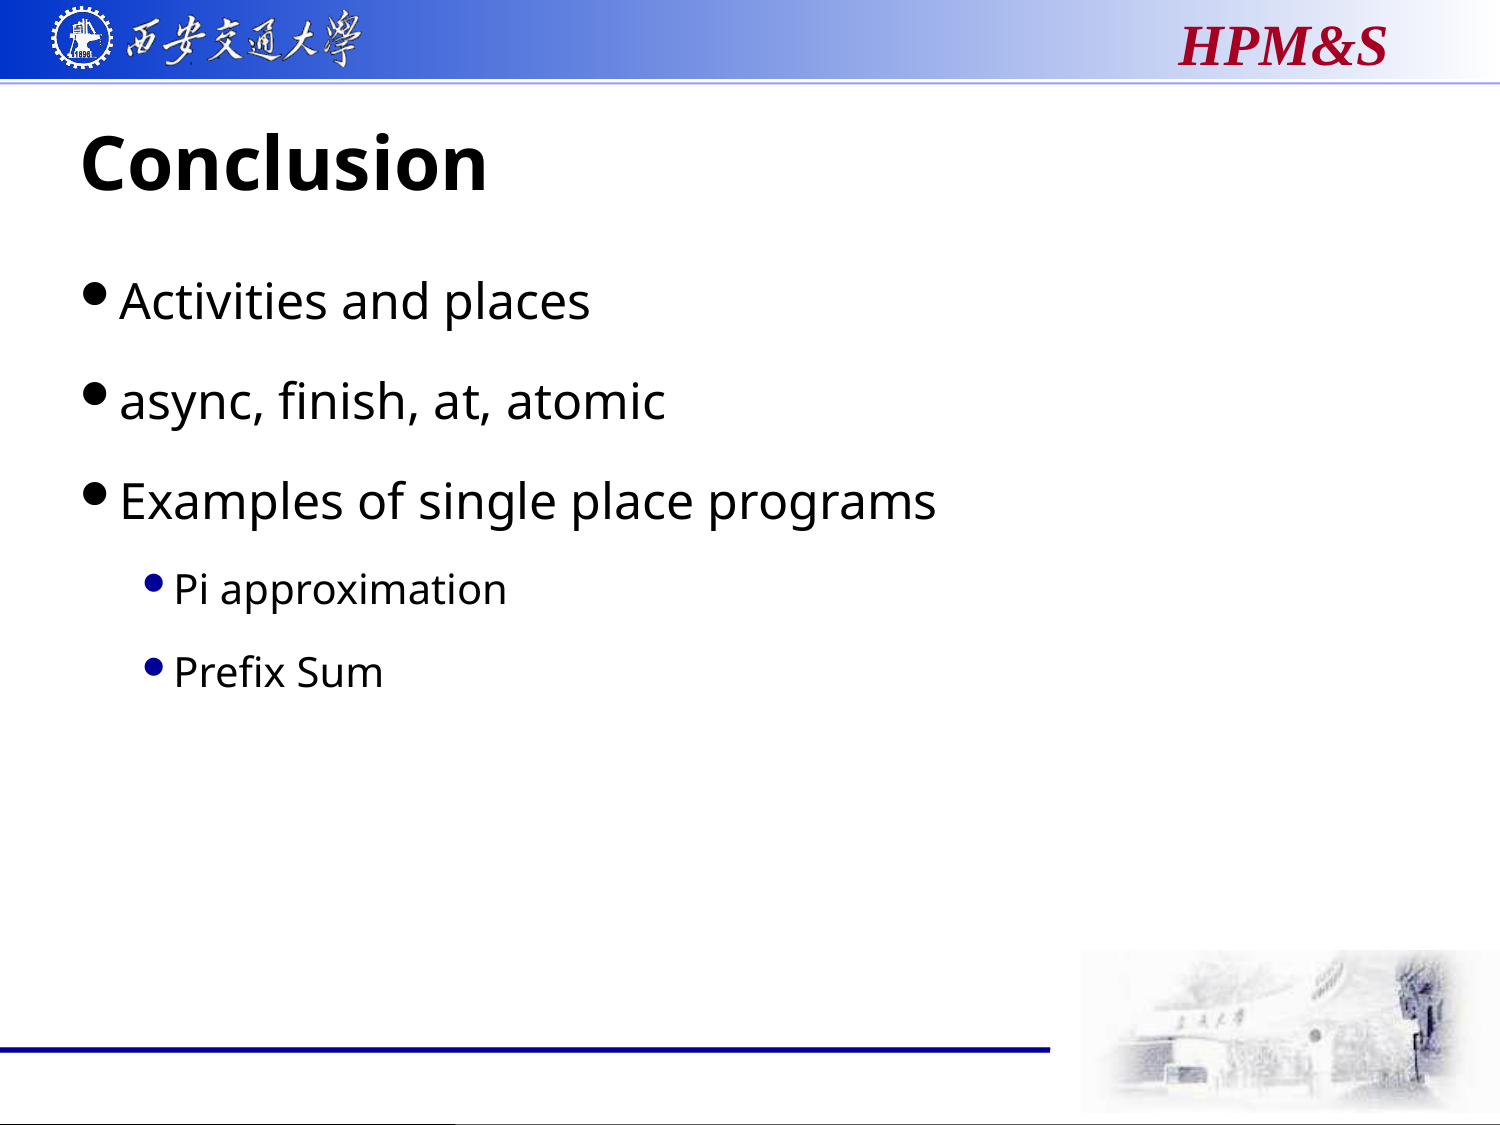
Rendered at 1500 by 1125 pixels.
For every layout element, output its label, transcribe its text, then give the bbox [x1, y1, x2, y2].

picture [1081, 950, 1500, 1113]
picture [50, 5, 113, 69]
title Conclusion [64, 101, 1400, 221]
picture [125, 10, 363, 67]
list Activities and places async, finish, at, atomic Examples of single place programs Pi approximation Prefix Sum [64, 231, 1412, 1012]
